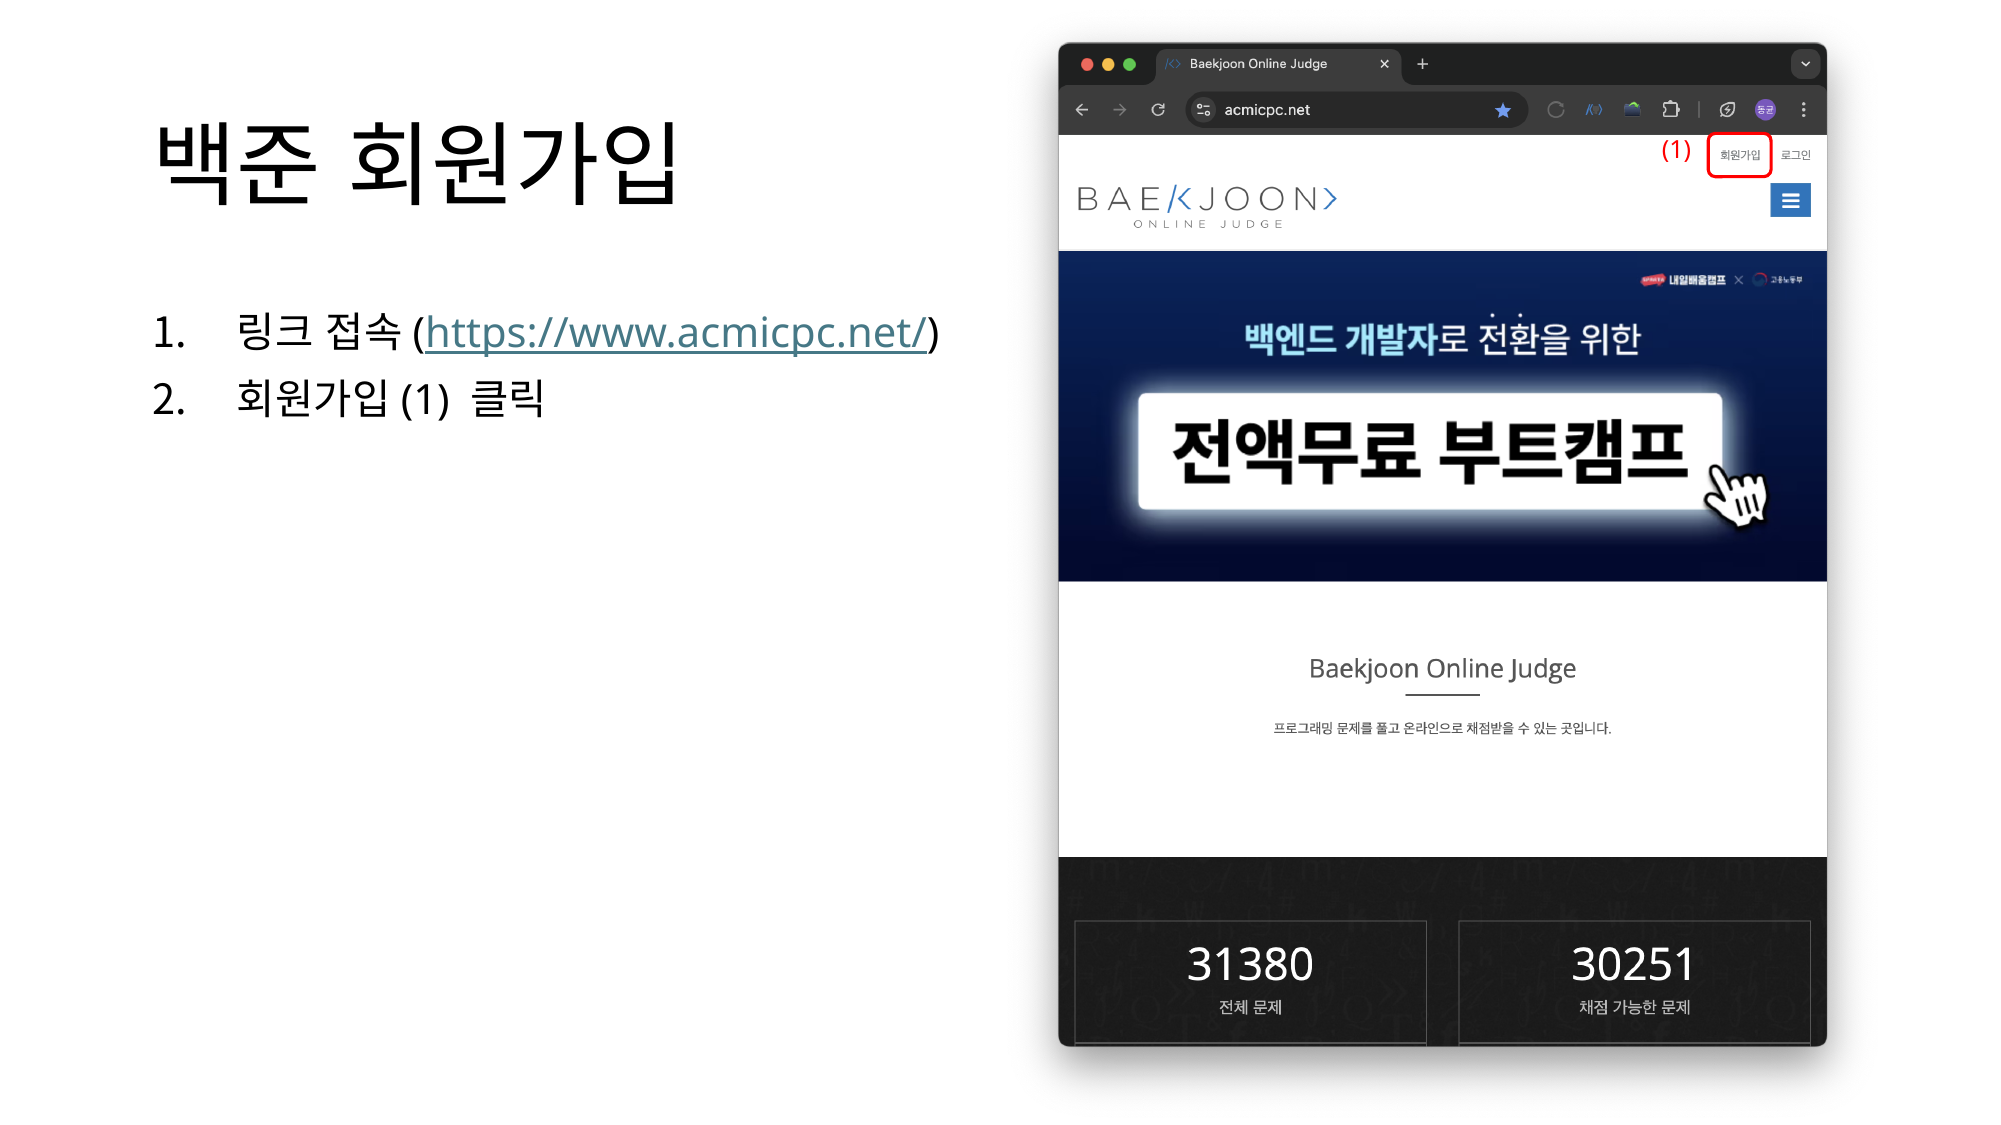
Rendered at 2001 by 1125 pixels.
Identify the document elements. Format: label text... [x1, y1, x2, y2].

list 링크 접속(https://www.acmicpc.net/) 회원가입(1) 클릭 [137, 299, 999, 1014]
title 백준 회원가입 [137, 59, 999, 278]
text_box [999, 2, 1887, 1125]
